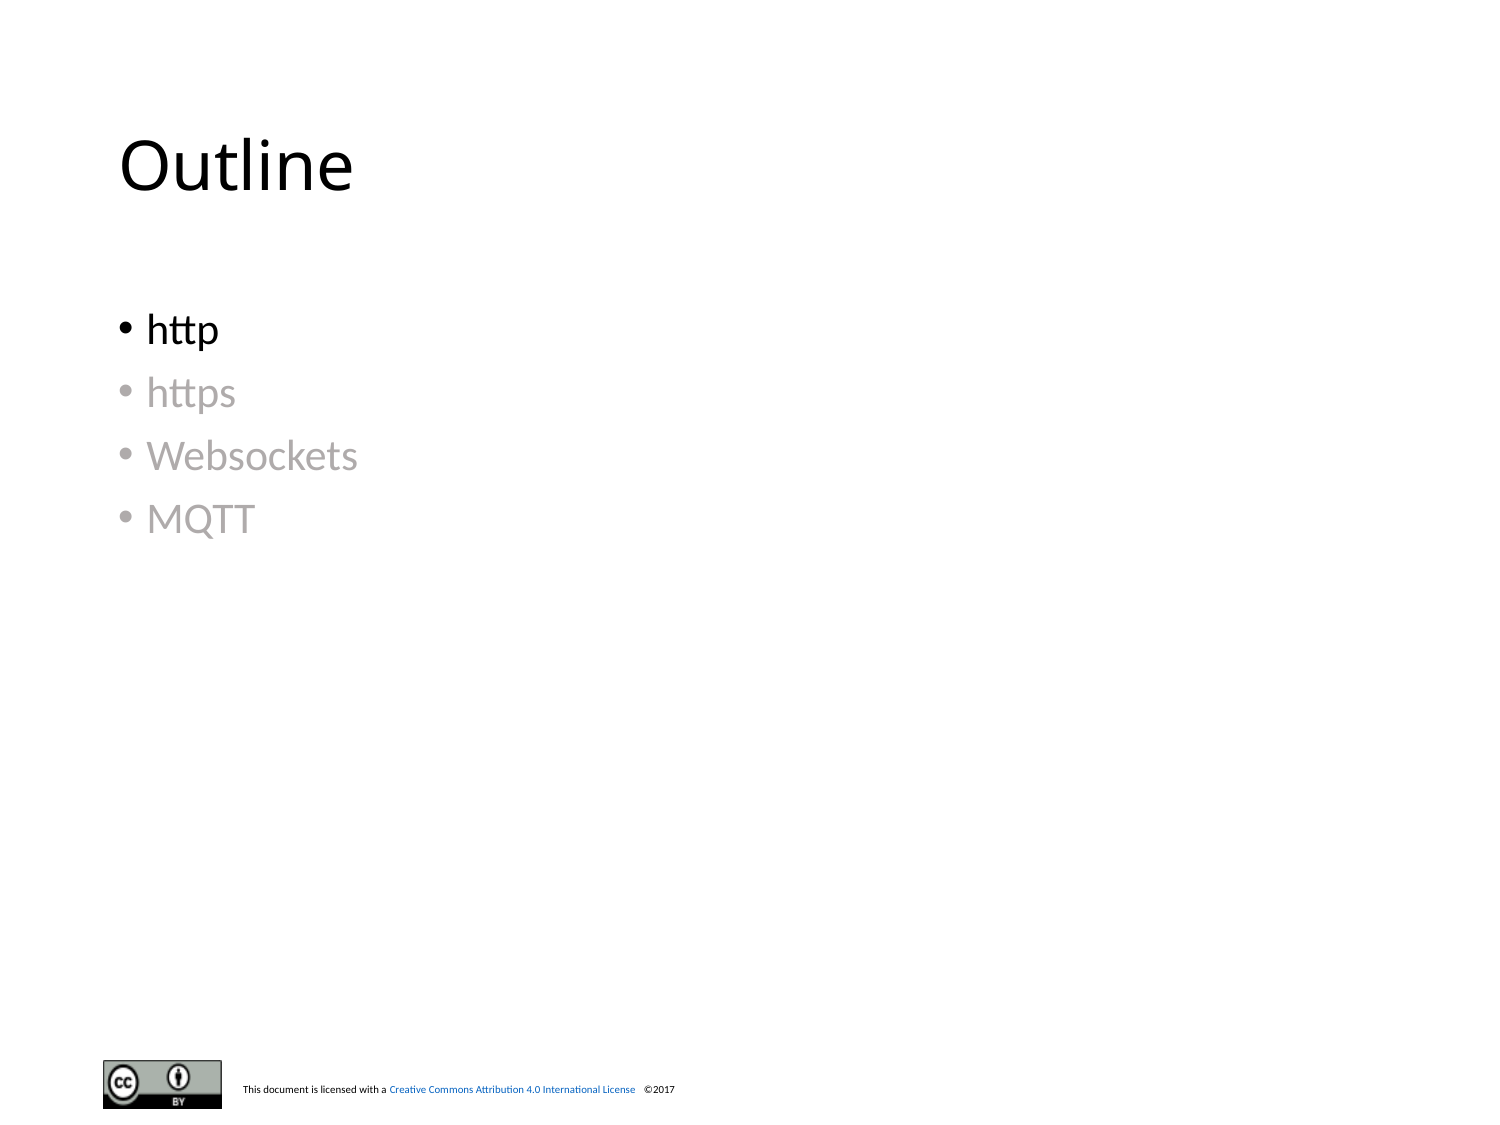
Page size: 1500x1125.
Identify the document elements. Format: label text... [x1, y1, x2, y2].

picture [103, 1060, 222, 1109]
title Outline [103, 59, 1397, 278]
list http https Websockets MQTT [103, 299, 1397, 1014]
